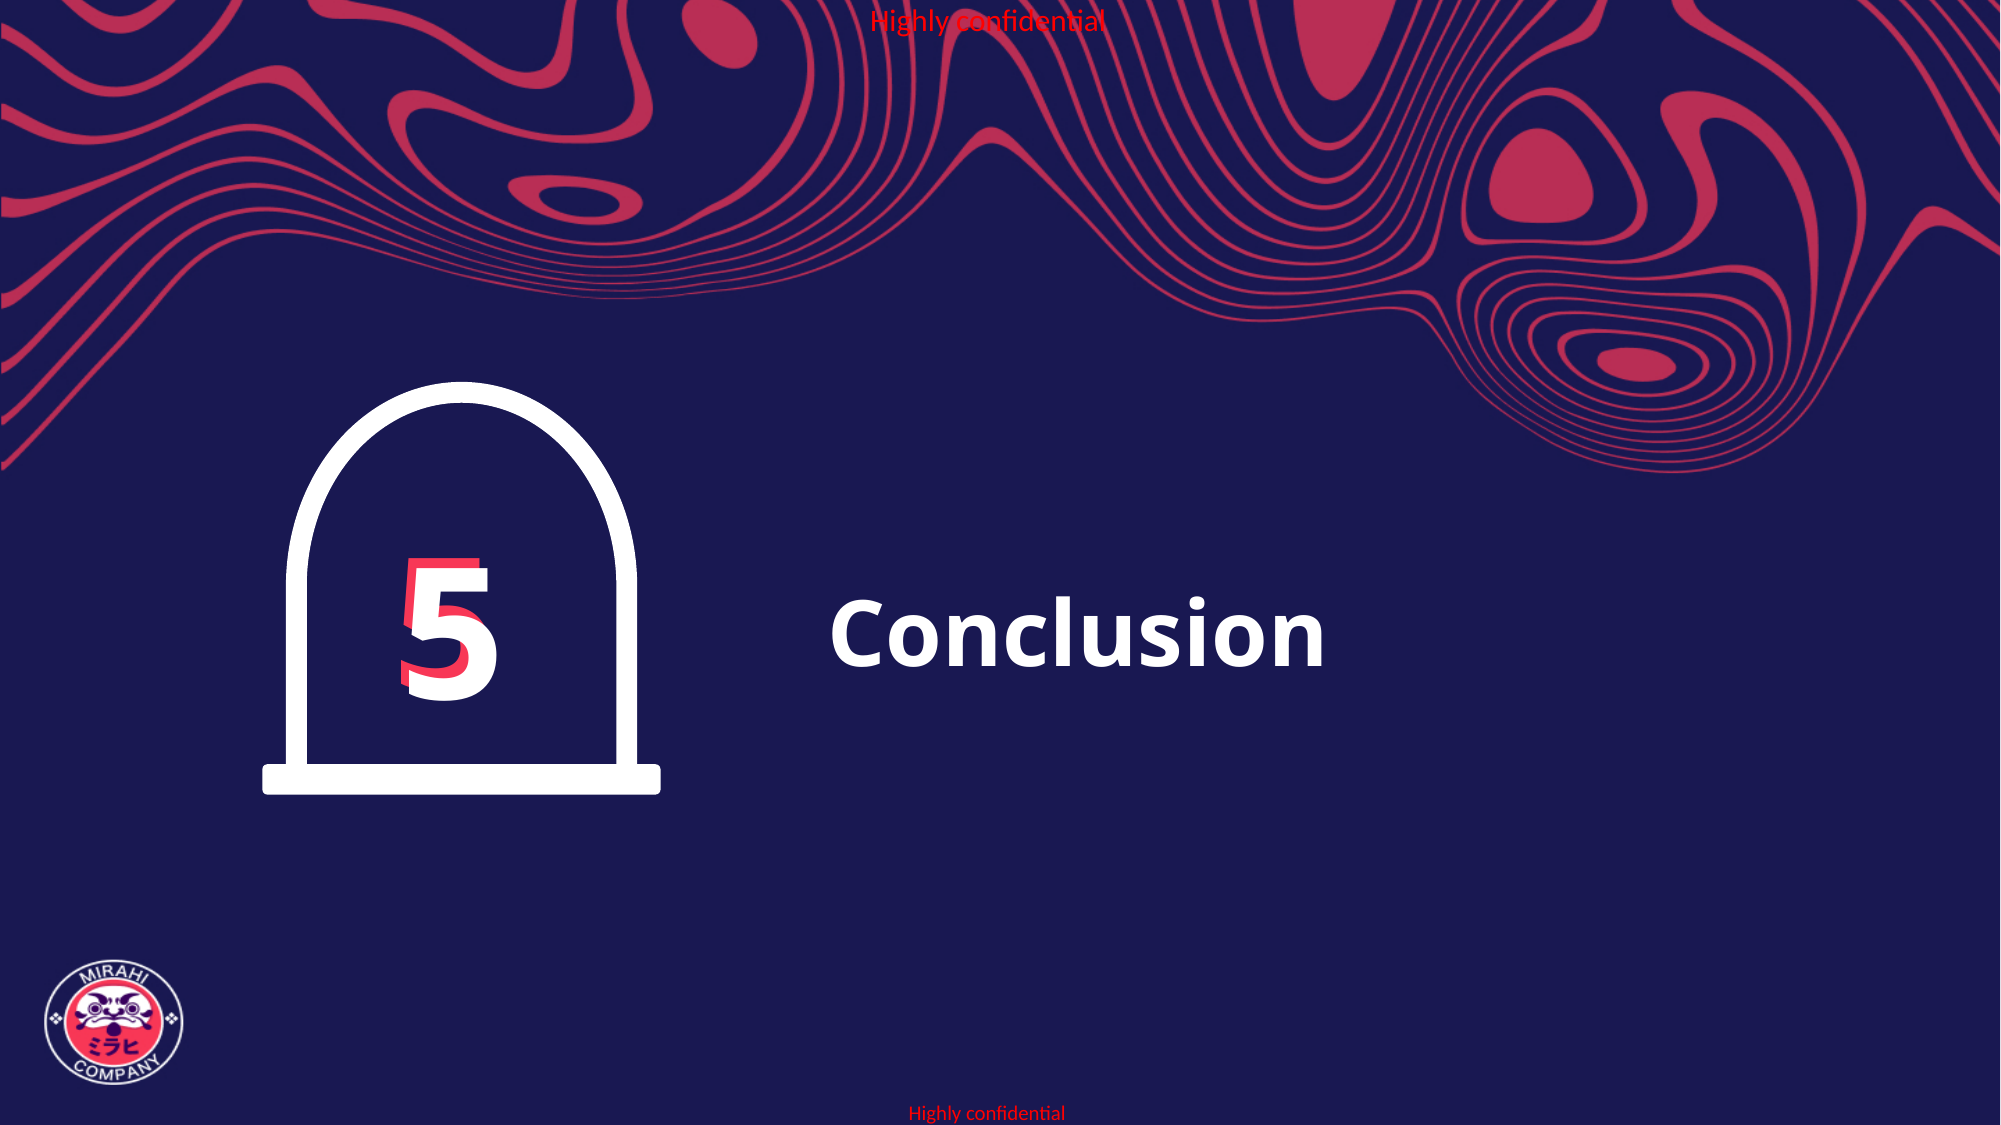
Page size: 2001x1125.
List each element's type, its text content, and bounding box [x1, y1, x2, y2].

title Conclusion [812, 528, 1863, 746]
picture [0, 0, 2001, 1125]
text_box [201, 343, 1048, 868]
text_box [262, 392, 661, 795]
